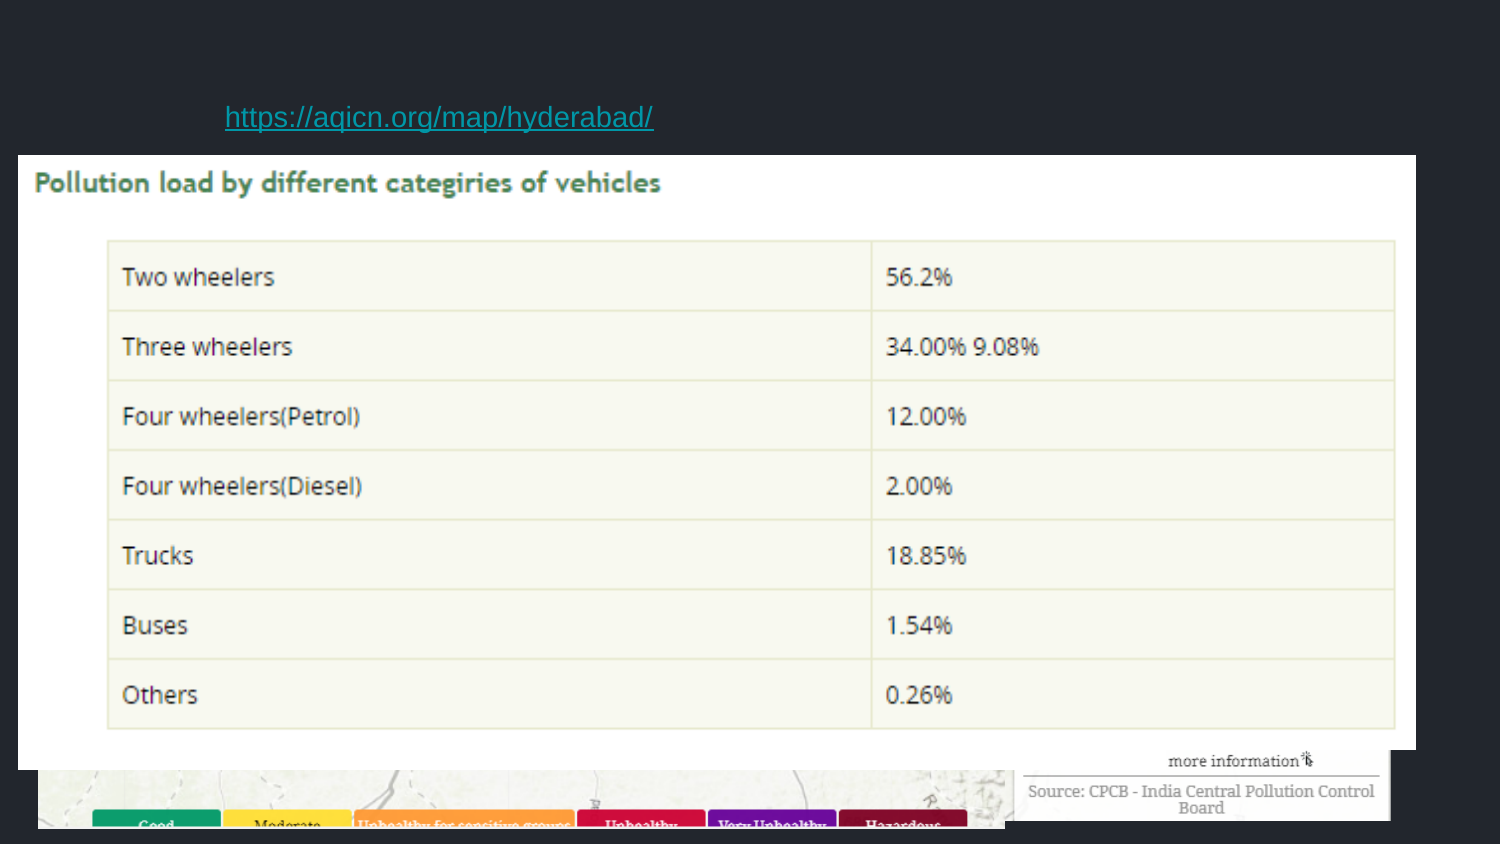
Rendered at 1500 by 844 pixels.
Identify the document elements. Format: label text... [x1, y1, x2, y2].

picture [18, 155, 1417, 829]
text_box https://aqicn.org/map/hyderabad/ [209, 91, 669, 141]
